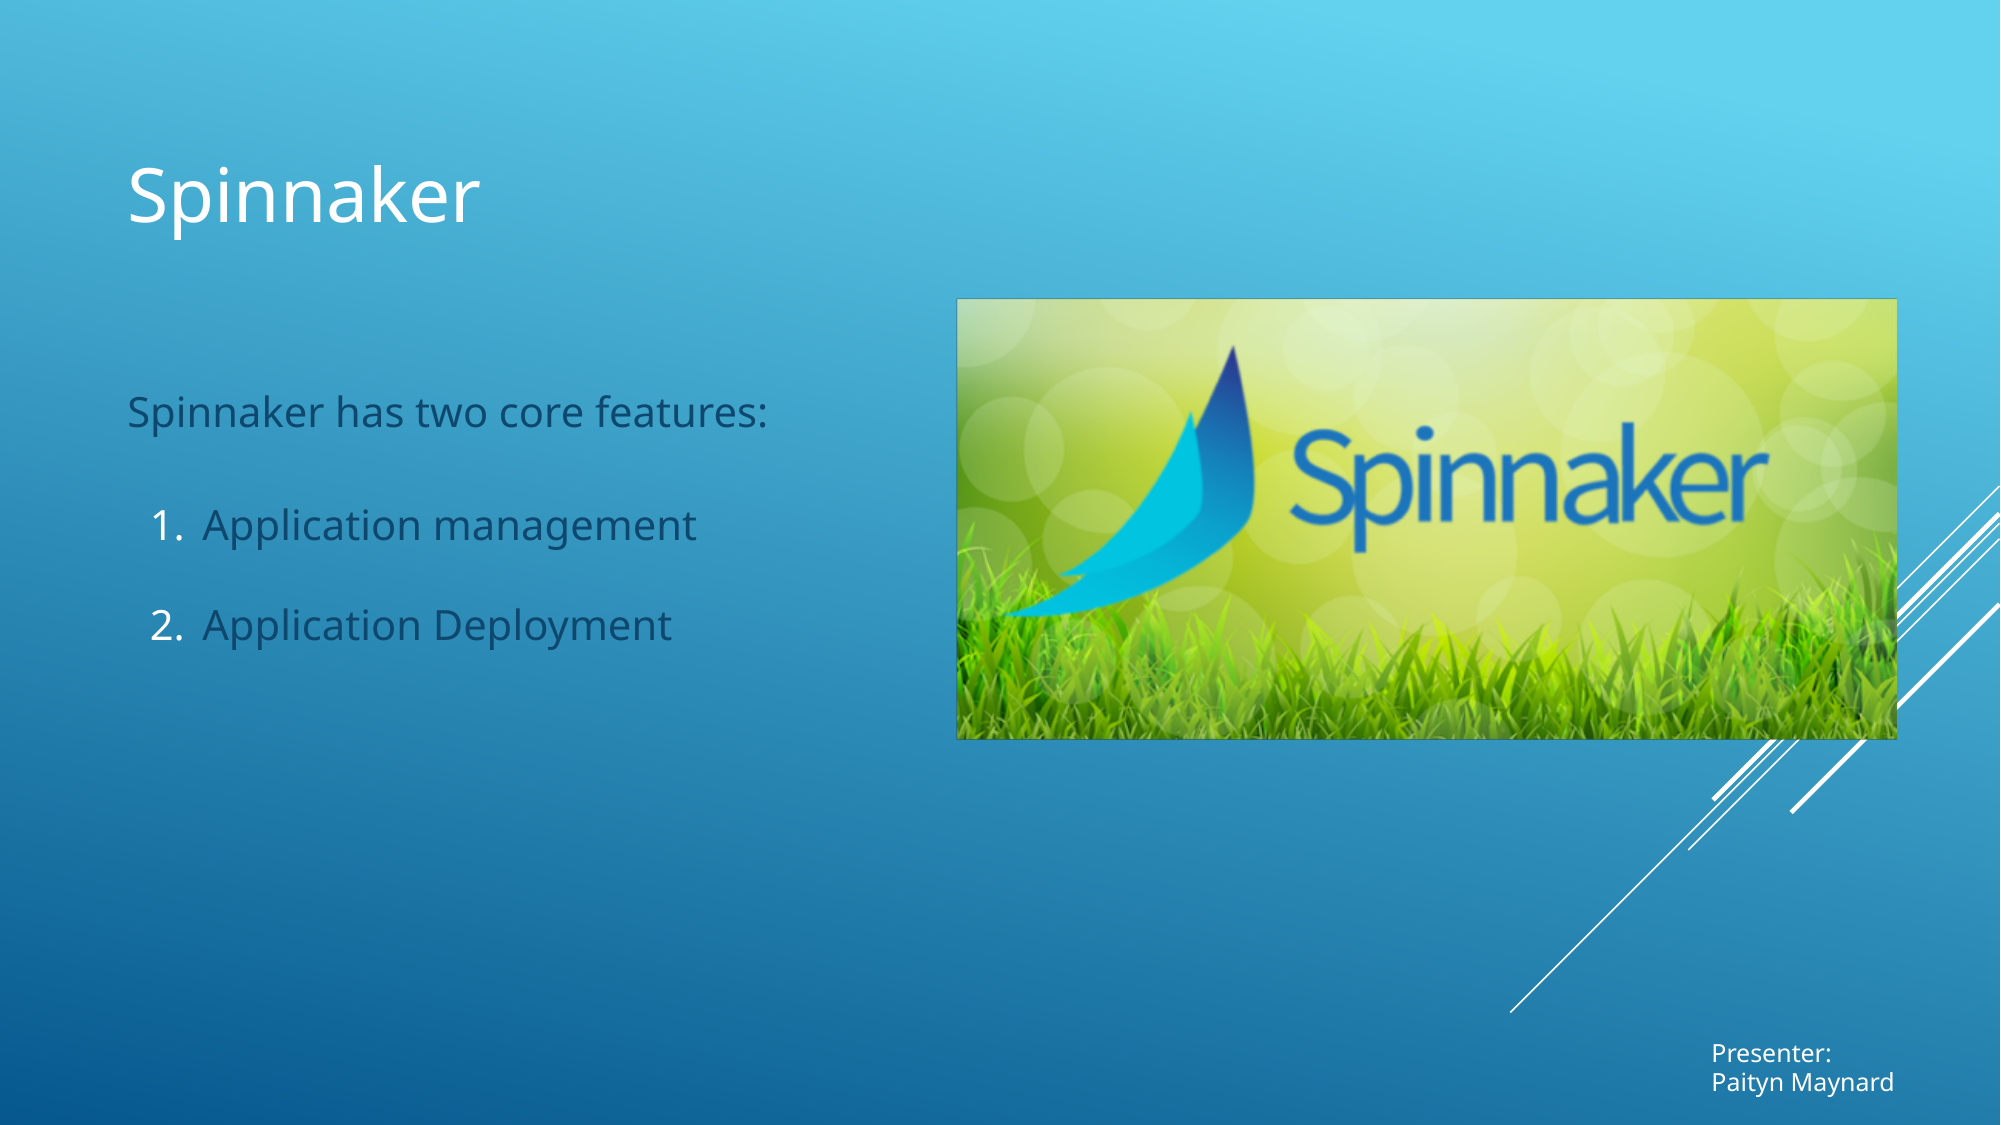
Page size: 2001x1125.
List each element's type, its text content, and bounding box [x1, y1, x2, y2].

title Spinnaker [112, 68, 908, 316]
picture [913, 14, 1897, 998]
text_box Presenter: Paityn Maynard [1696, 1022, 1957, 1115]
list Spinnaker has two core features: Application management Application Deployment [112, 316, 908, 910]
